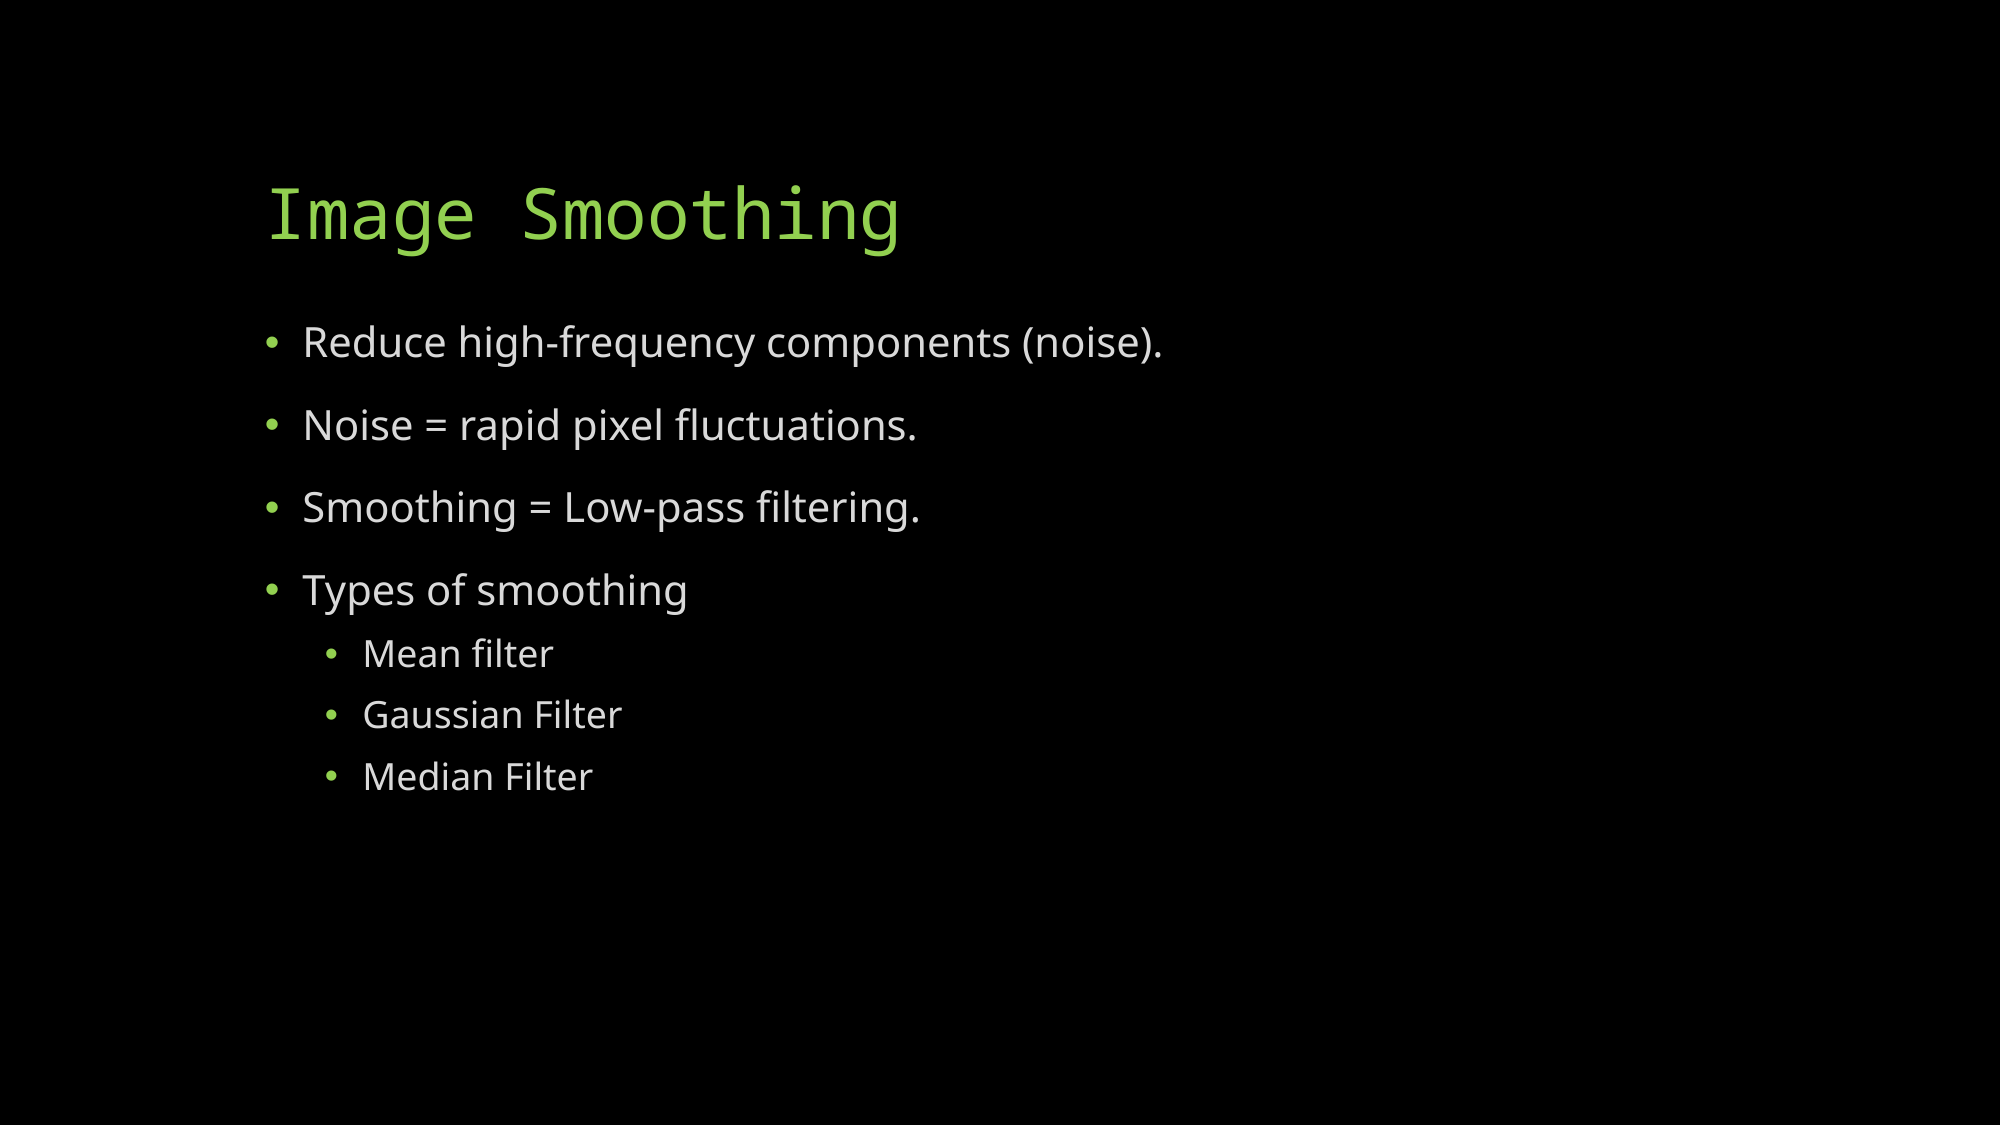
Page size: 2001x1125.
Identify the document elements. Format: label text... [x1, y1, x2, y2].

list Reduce high-frequency components (noise). Noise = rapid pixel fluctuations. Smoothing = Low-pass filtering. Types of smoothing Mean filter Gaussian Filter Median Filter [249, 314, 1750, 1015]
title Image Smoothing [249, 75, 1750, 263]
